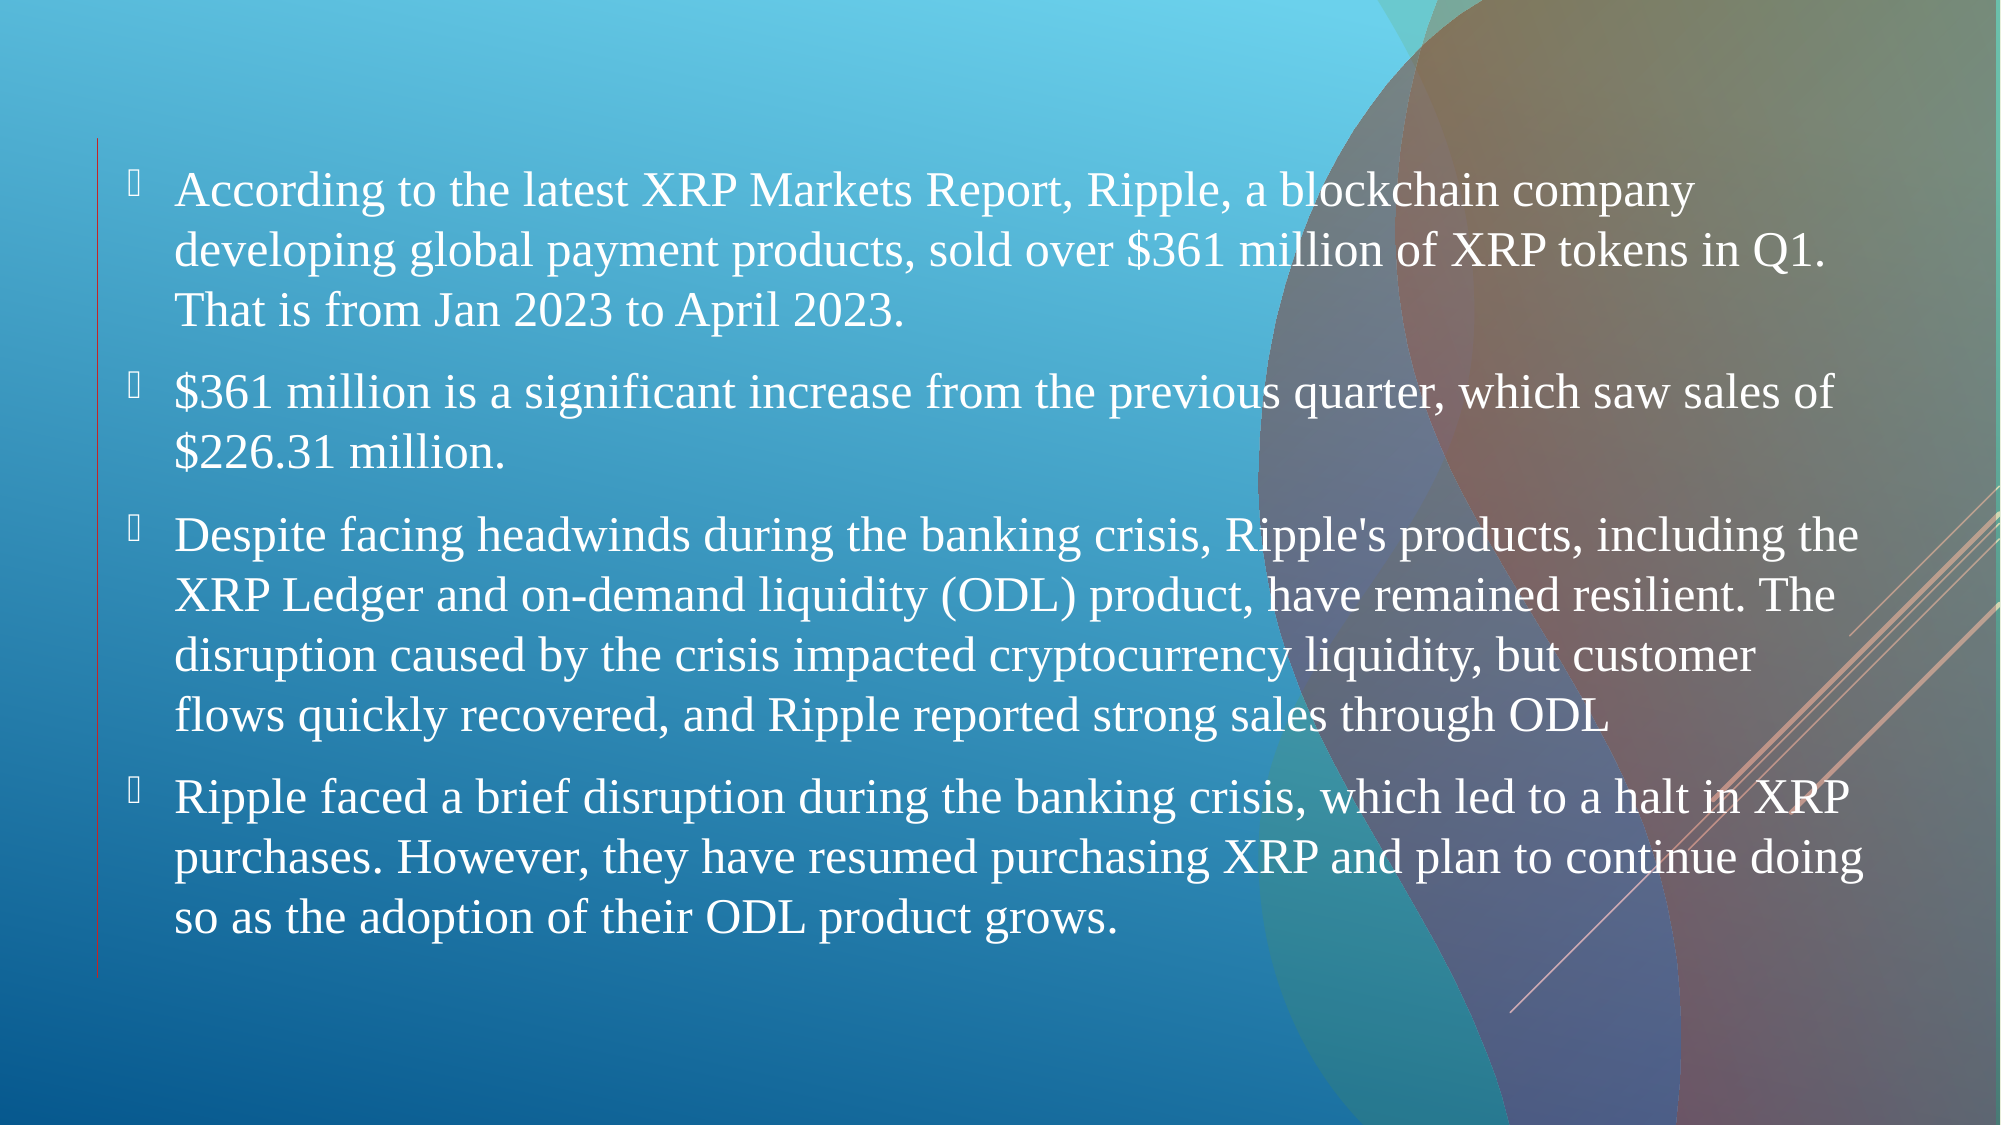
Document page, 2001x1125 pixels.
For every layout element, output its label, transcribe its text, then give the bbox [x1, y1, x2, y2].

list According to the latest XRP Markets Report, Ripple, a blockchain company developing global payment products, sold over $361 million of XRP tokens in Q1. That is from Jan 2023 to April 2023. $361 million is a significant increase from the previous quarter, which saw sales of $226.31 million. Despite facing headwinds during the banking crisis, Ripple's products, including the XRP Ledger and on-demand liquidity (ODL) product, have remained resilient. The disruption caused by the crisis impacted cryptocurrency liquidity, but customer flows quickly recovered, and Ripple reported strong sales through ODL Ripple faced a brief disruption during the banking crisis, which led to a halt in XRP purchases. However, they have resumed purchasing XRP and plan to continue doing so as the adoption of their ODL product grows. [112, 76, 1893, 1024]
